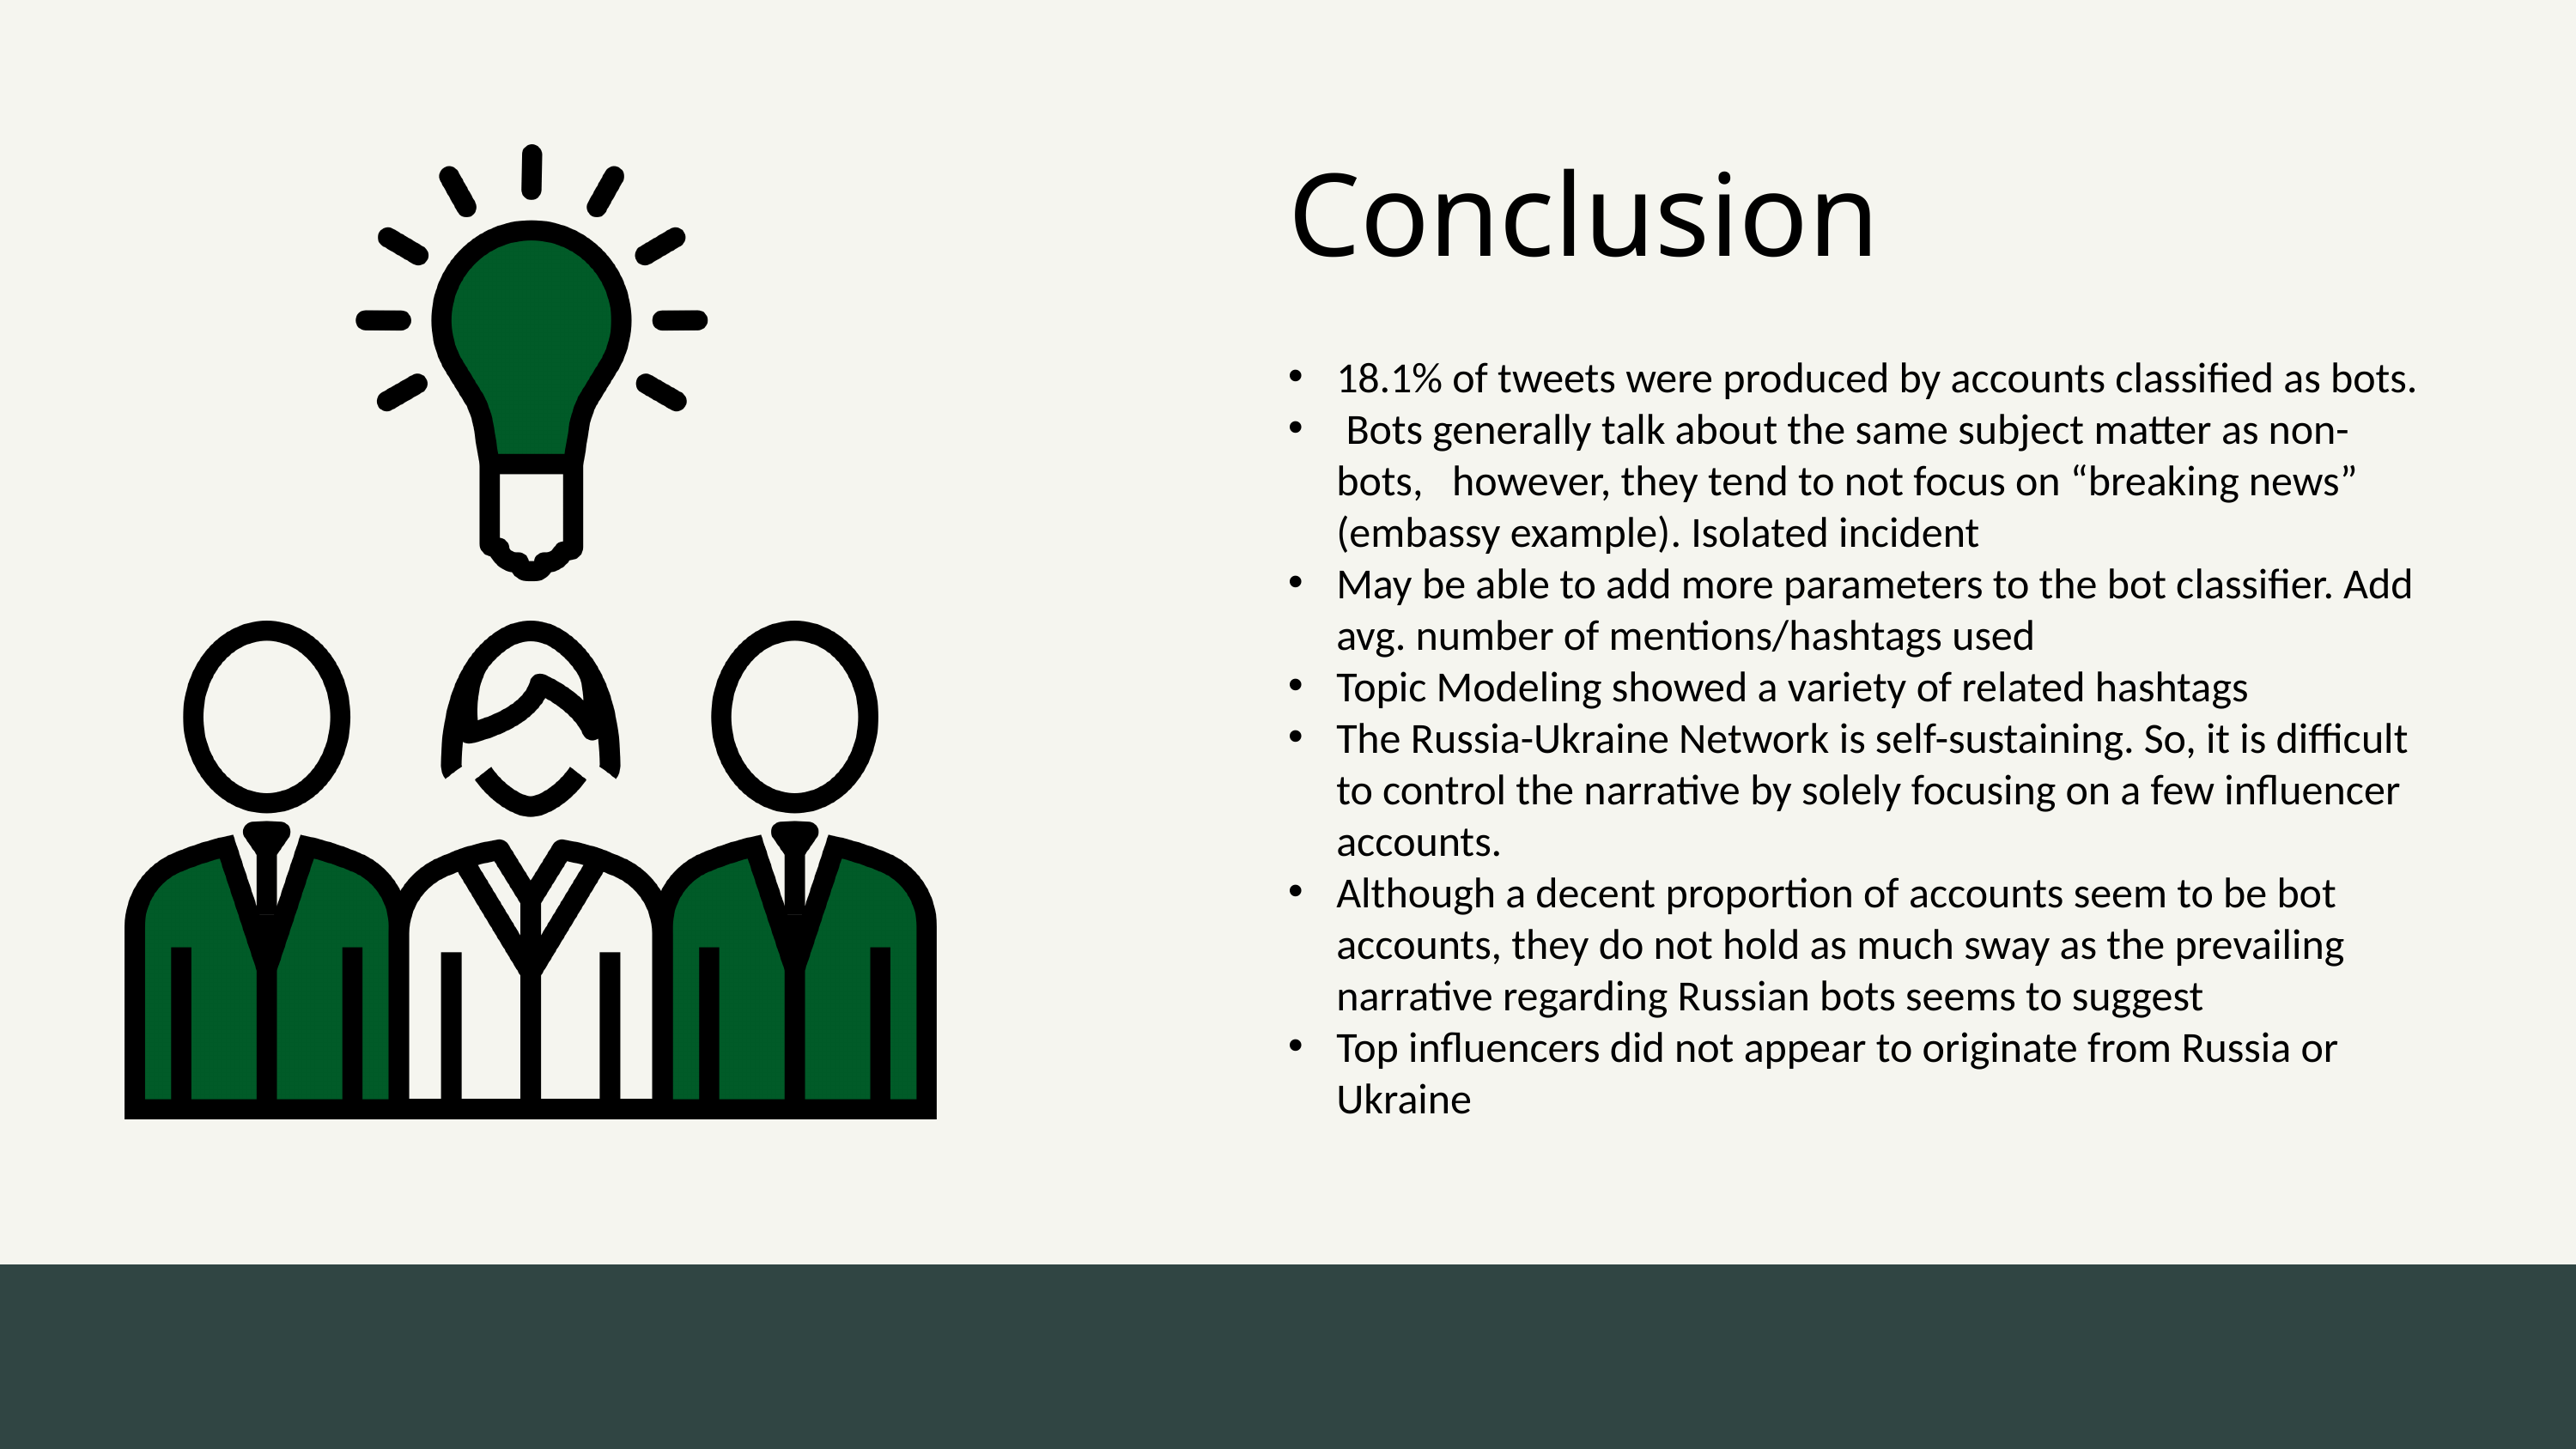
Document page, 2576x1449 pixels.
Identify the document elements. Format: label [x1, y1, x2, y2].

picture [124, 144, 938, 1119]
text_box [0, 1264, 2576, 1449]
text_box [1287, 130, 2432, 1133]
